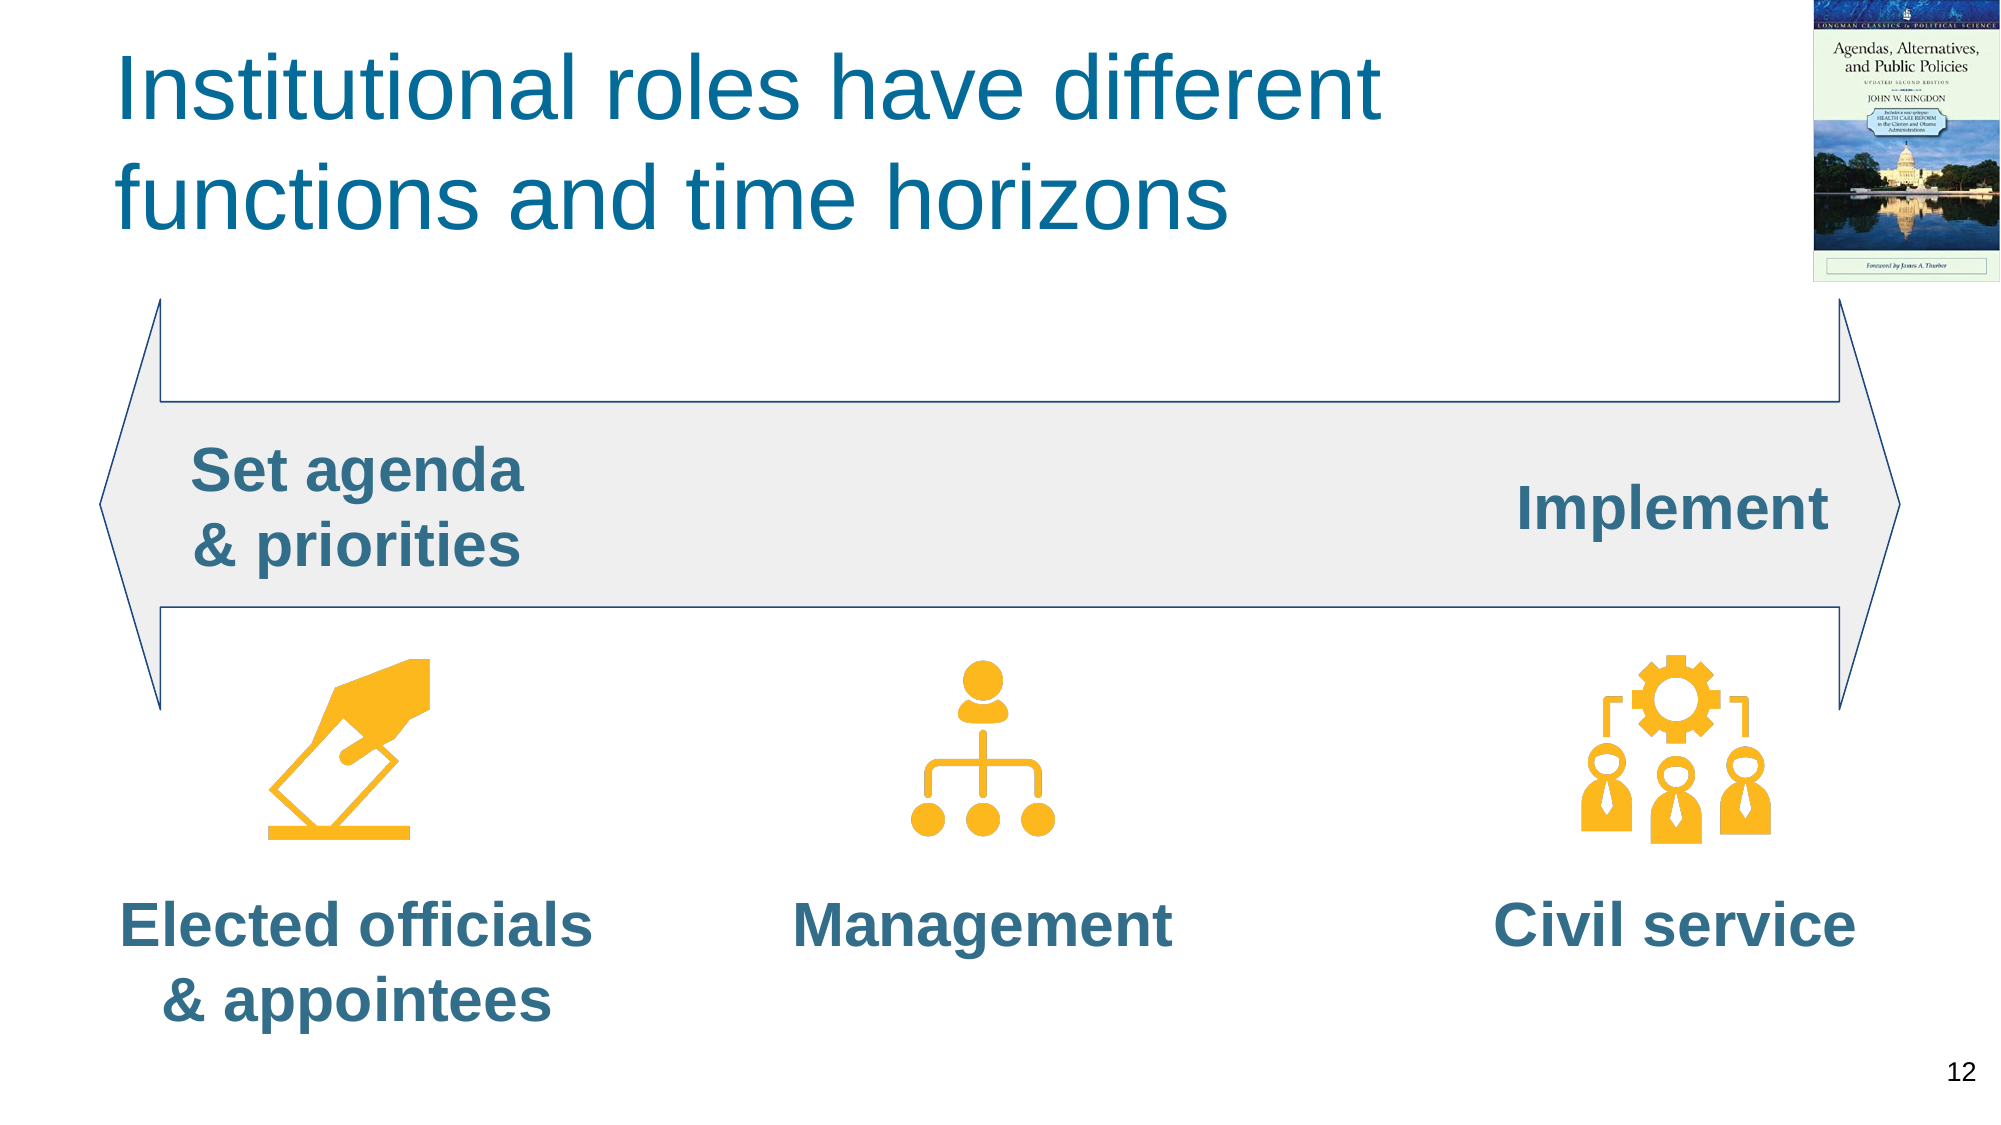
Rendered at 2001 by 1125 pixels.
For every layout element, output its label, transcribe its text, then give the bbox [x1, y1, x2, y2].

slide_number ‹#› [1871, 1038, 1992, 1125]
picture [203, 603, 495, 895]
text_box [99, 299, 1900, 710]
title Institutional roles have different functions and time horizons [99, 43, 1721, 233]
text_box Management [729, 868, 1237, 1016]
text_box Civil service [1422, 868, 1930, 1016]
text_box Set agenda & priorities [163, 430, 552, 578]
text_box Implement [1501, 430, 1851, 578]
picture [1530, 603, 1822, 895]
text_box Elected officials & appointees [103, 868, 612, 1016]
picture [837, 603, 1129, 895]
picture [1813, 0, 2000, 282]
